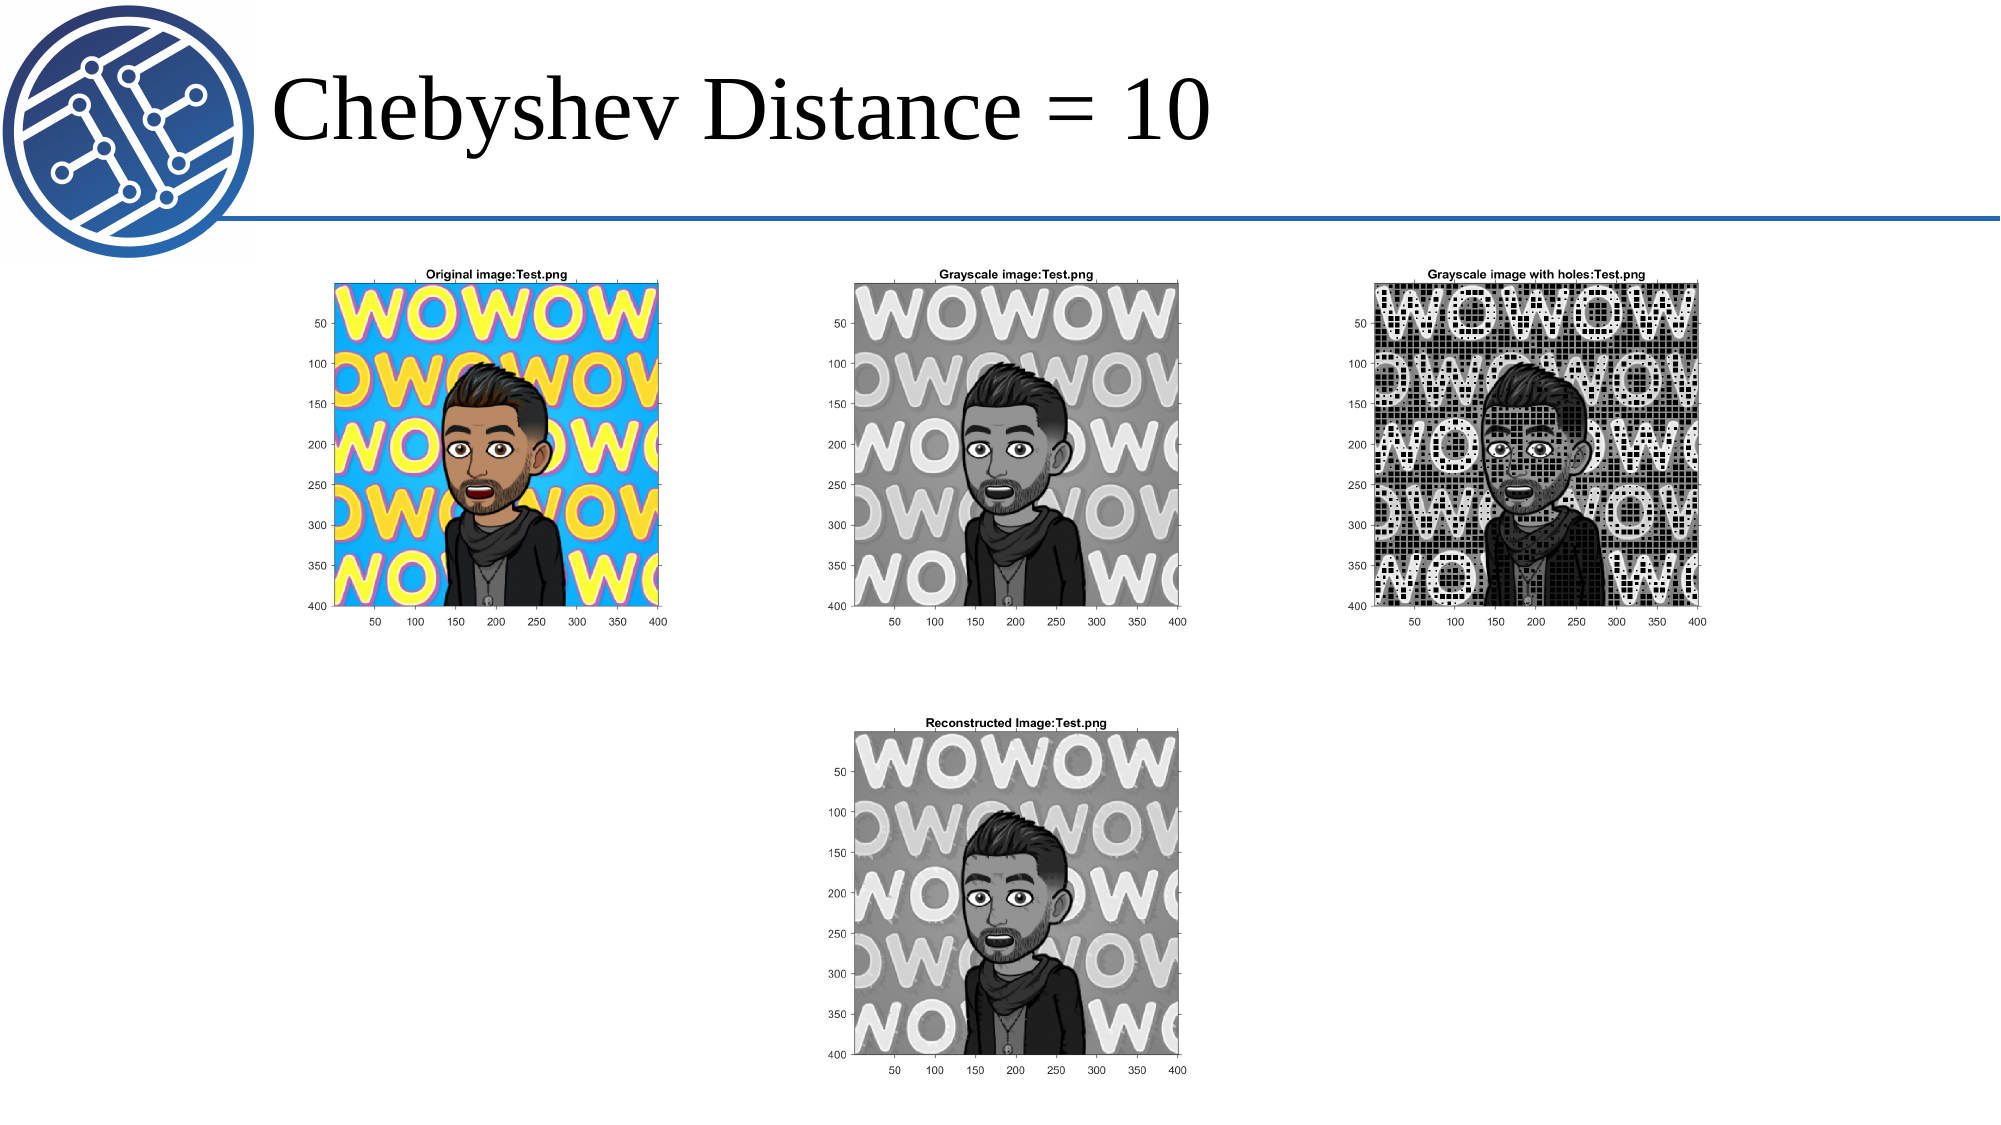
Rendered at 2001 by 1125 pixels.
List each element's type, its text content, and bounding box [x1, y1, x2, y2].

picture [0, 0, 257, 263]
title Chebyshev Distance = 10 [257, 1, 2000, 216]
picture [293, 262, 1707, 1083]
